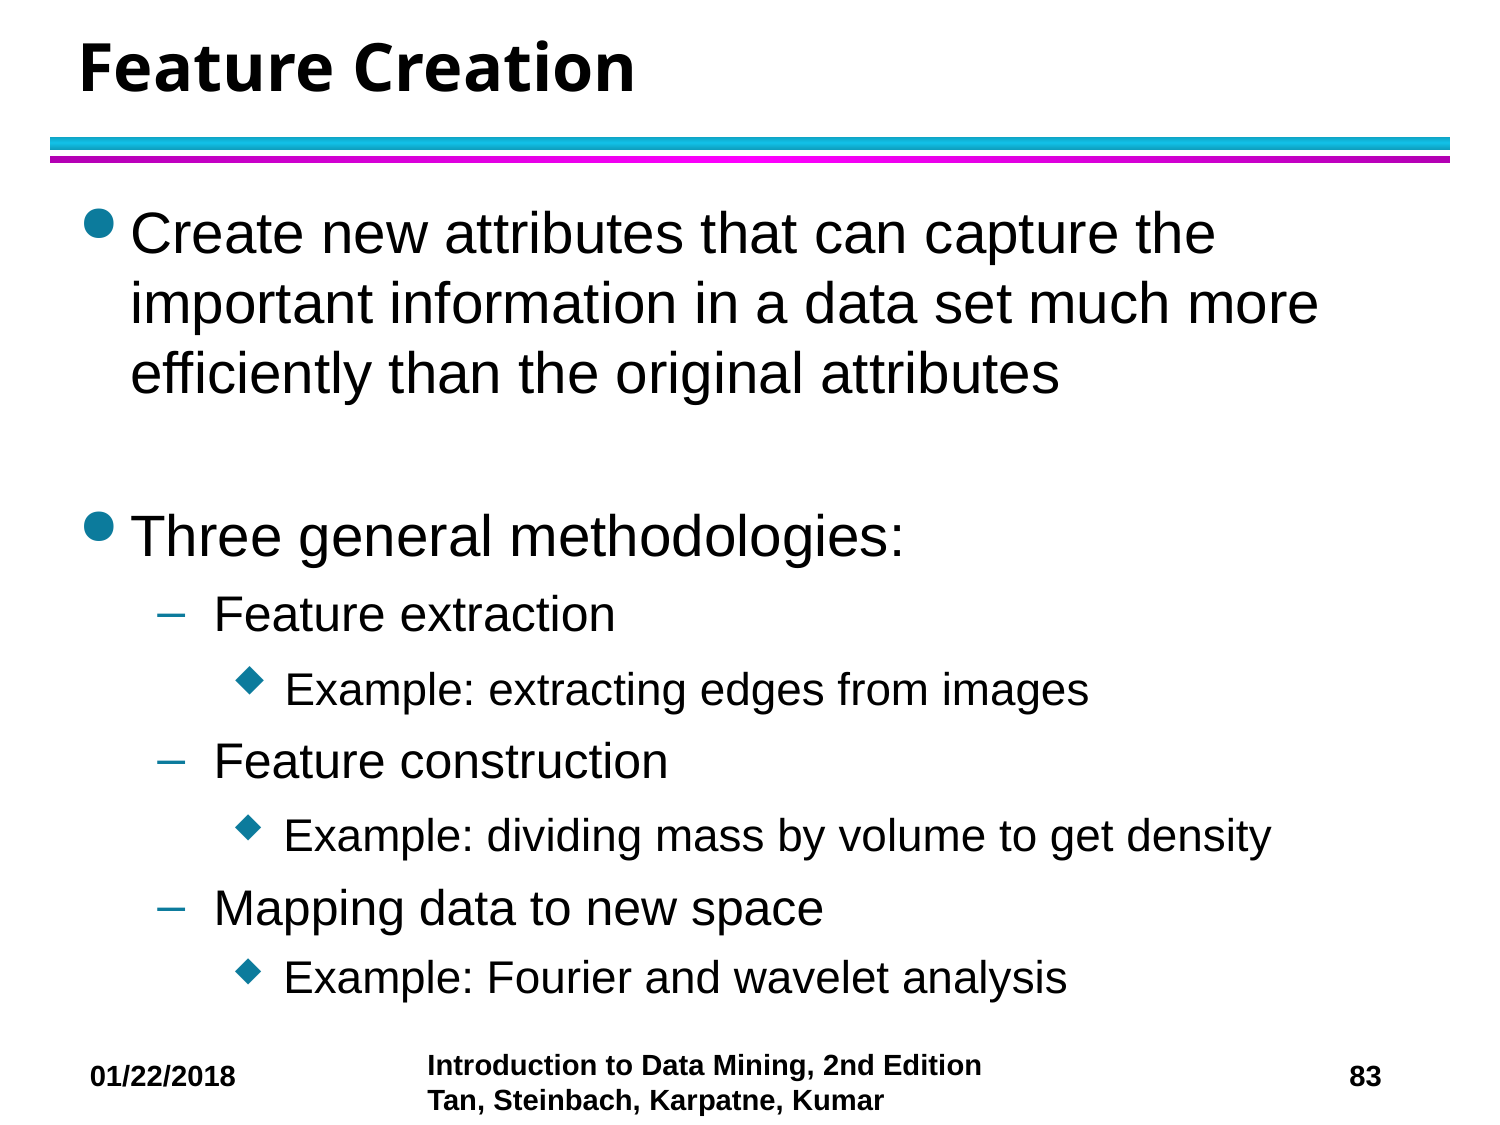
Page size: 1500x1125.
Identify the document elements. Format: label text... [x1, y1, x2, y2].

title Feature Creation [62, 24, 1421, 113]
list Create new attributes that can capture the important information in a data set much more efficiently than the original attributes Three general methodologies: Feature extraction Example: extracting edges from images Feature construction Example: dividing mass by volume to get density Mapping data to new space Example: Fourier and wavelet analysis [67, 187, 1432, 1038]
